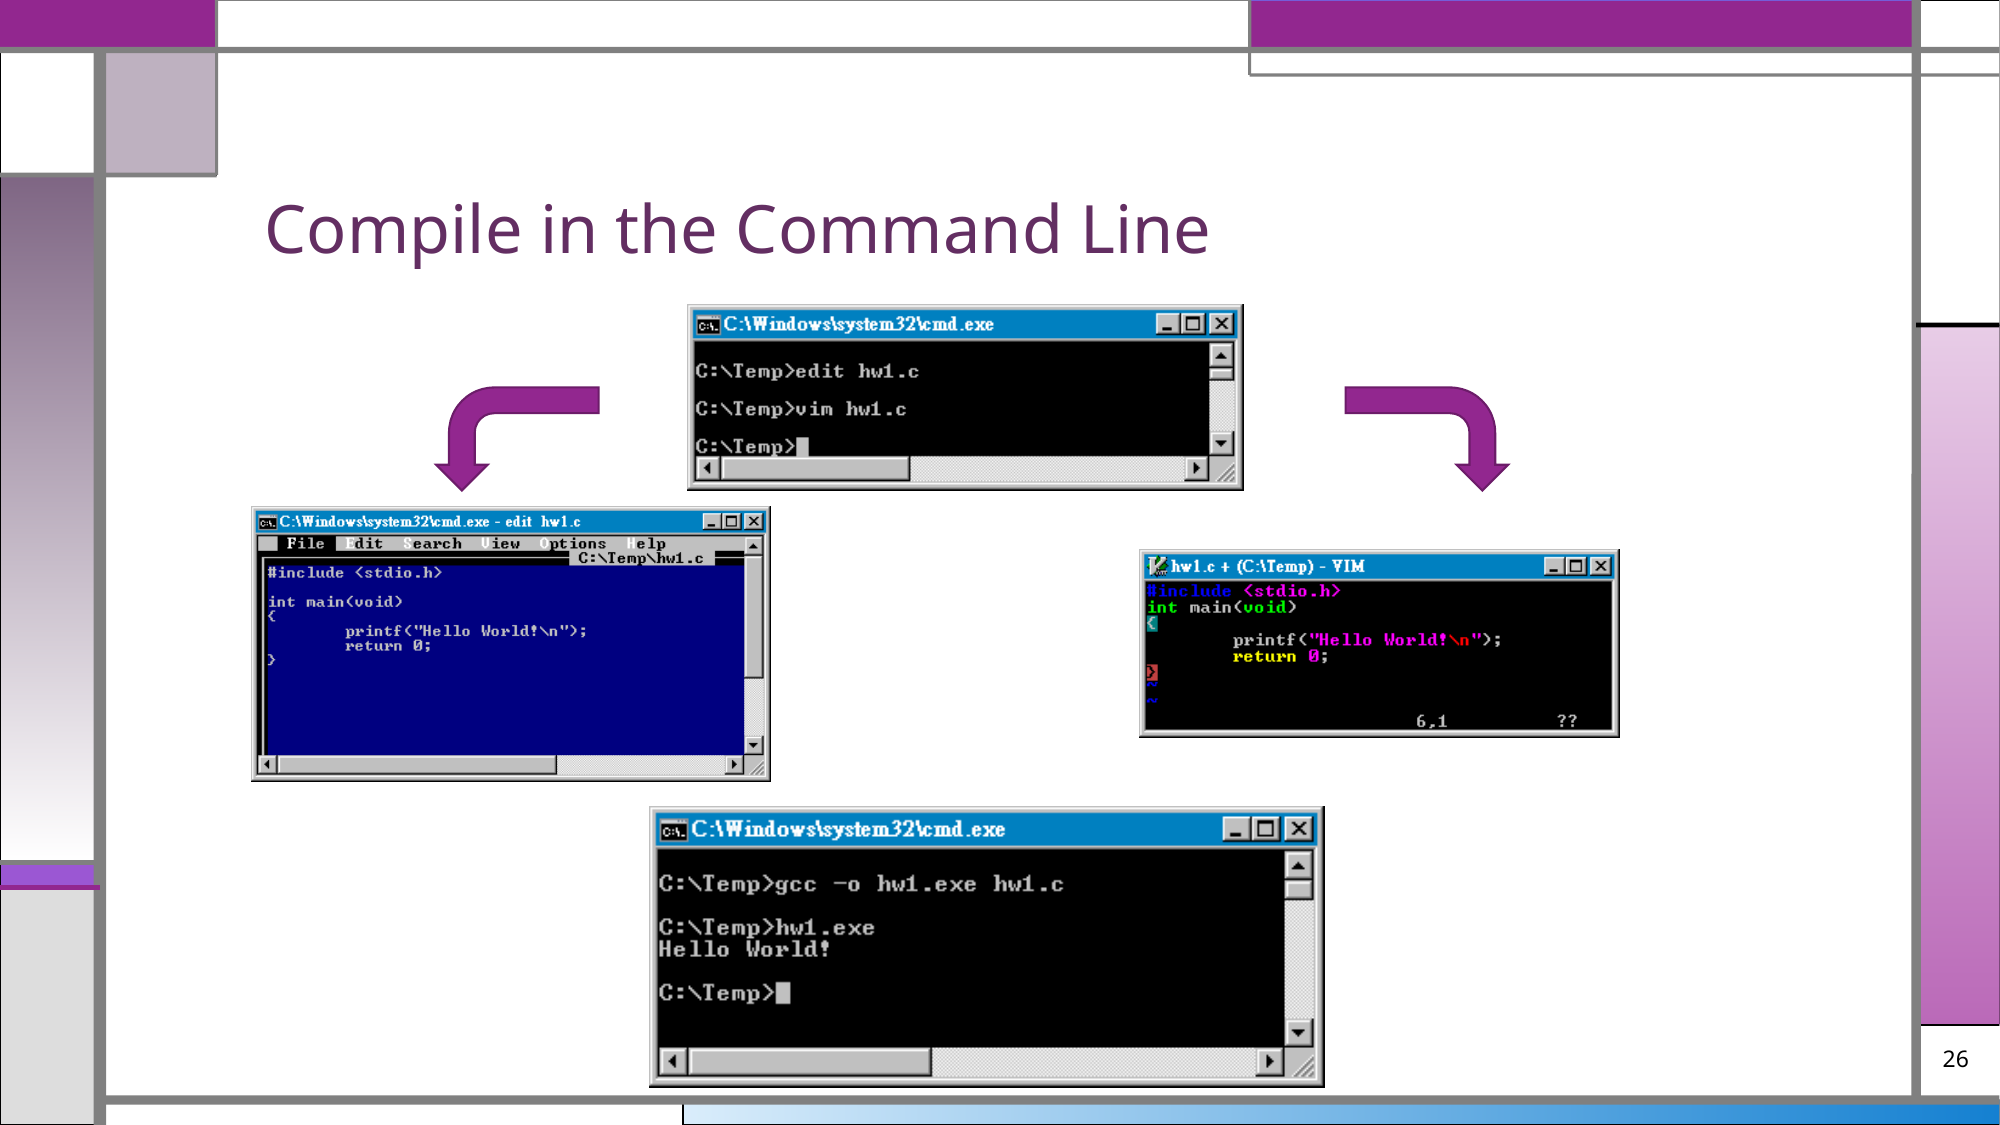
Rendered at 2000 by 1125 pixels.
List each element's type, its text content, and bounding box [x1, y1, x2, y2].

slide_number 26 [1912, 1037, 2000, 1083]
title Compile in the Command Line [249, 87, 1825, 275]
picture [251, 506, 771, 782]
picture [649, 806, 1325, 1088]
picture [1139, 549, 1620, 738]
text_box [433, 386, 600, 493]
text_box [1344, 386, 1511, 493]
picture [687, 304, 1244, 491]
